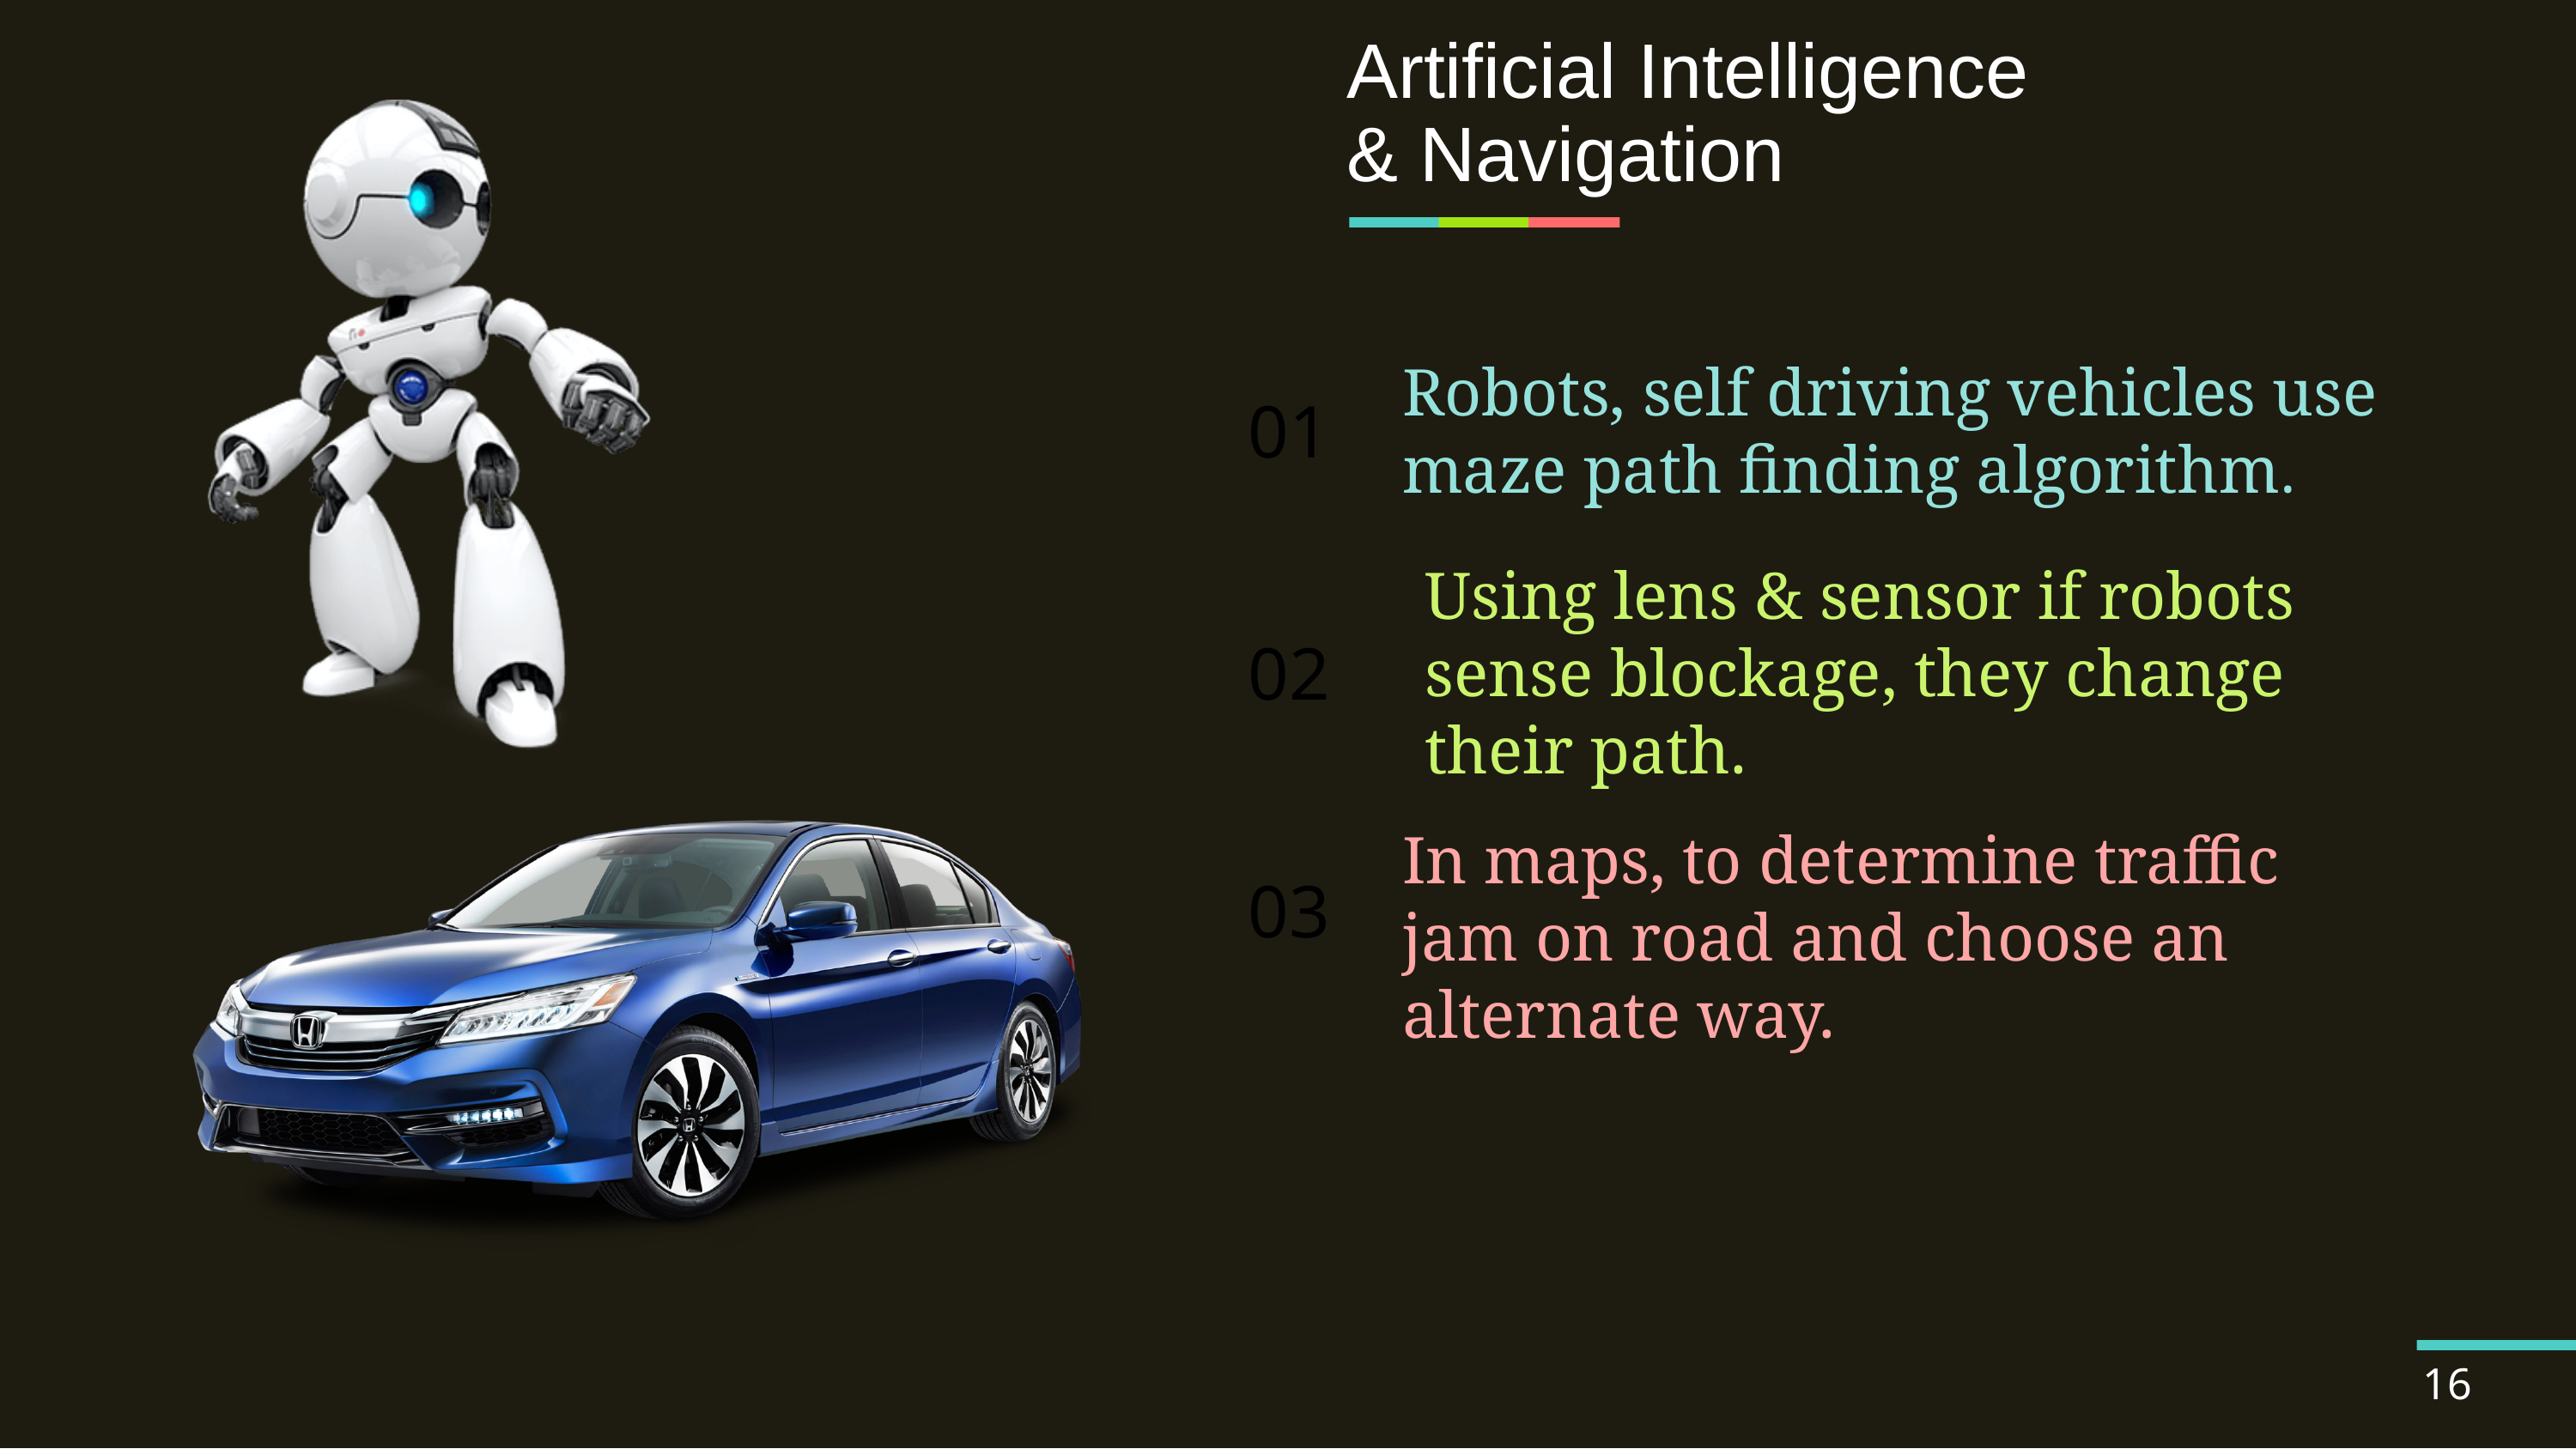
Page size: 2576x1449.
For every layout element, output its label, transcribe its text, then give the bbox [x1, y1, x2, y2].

list In maps, to determine traffic jam on road and choose an alternate way. [1389, 882, 2410, 988]
list Robots, self driving vehicles use maze path finding algorithm. [1389, 376, 2410, 482]
list 01 [1211, 367, 1368, 490]
picture [166, 782, 1115, 1260]
title Artificial Intelligence & Navigation [1334, 25, 2512, 205]
picture [104, 100, 754, 749]
list Using lens & sensor if robots sense blockage, they change their path. [1412, 618, 2433, 724]
list 02 [1211, 609, 1368, 732]
slide_number 16 [2409, 1351, 2576, 1421]
list 03 [1211, 847, 1368, 970]
